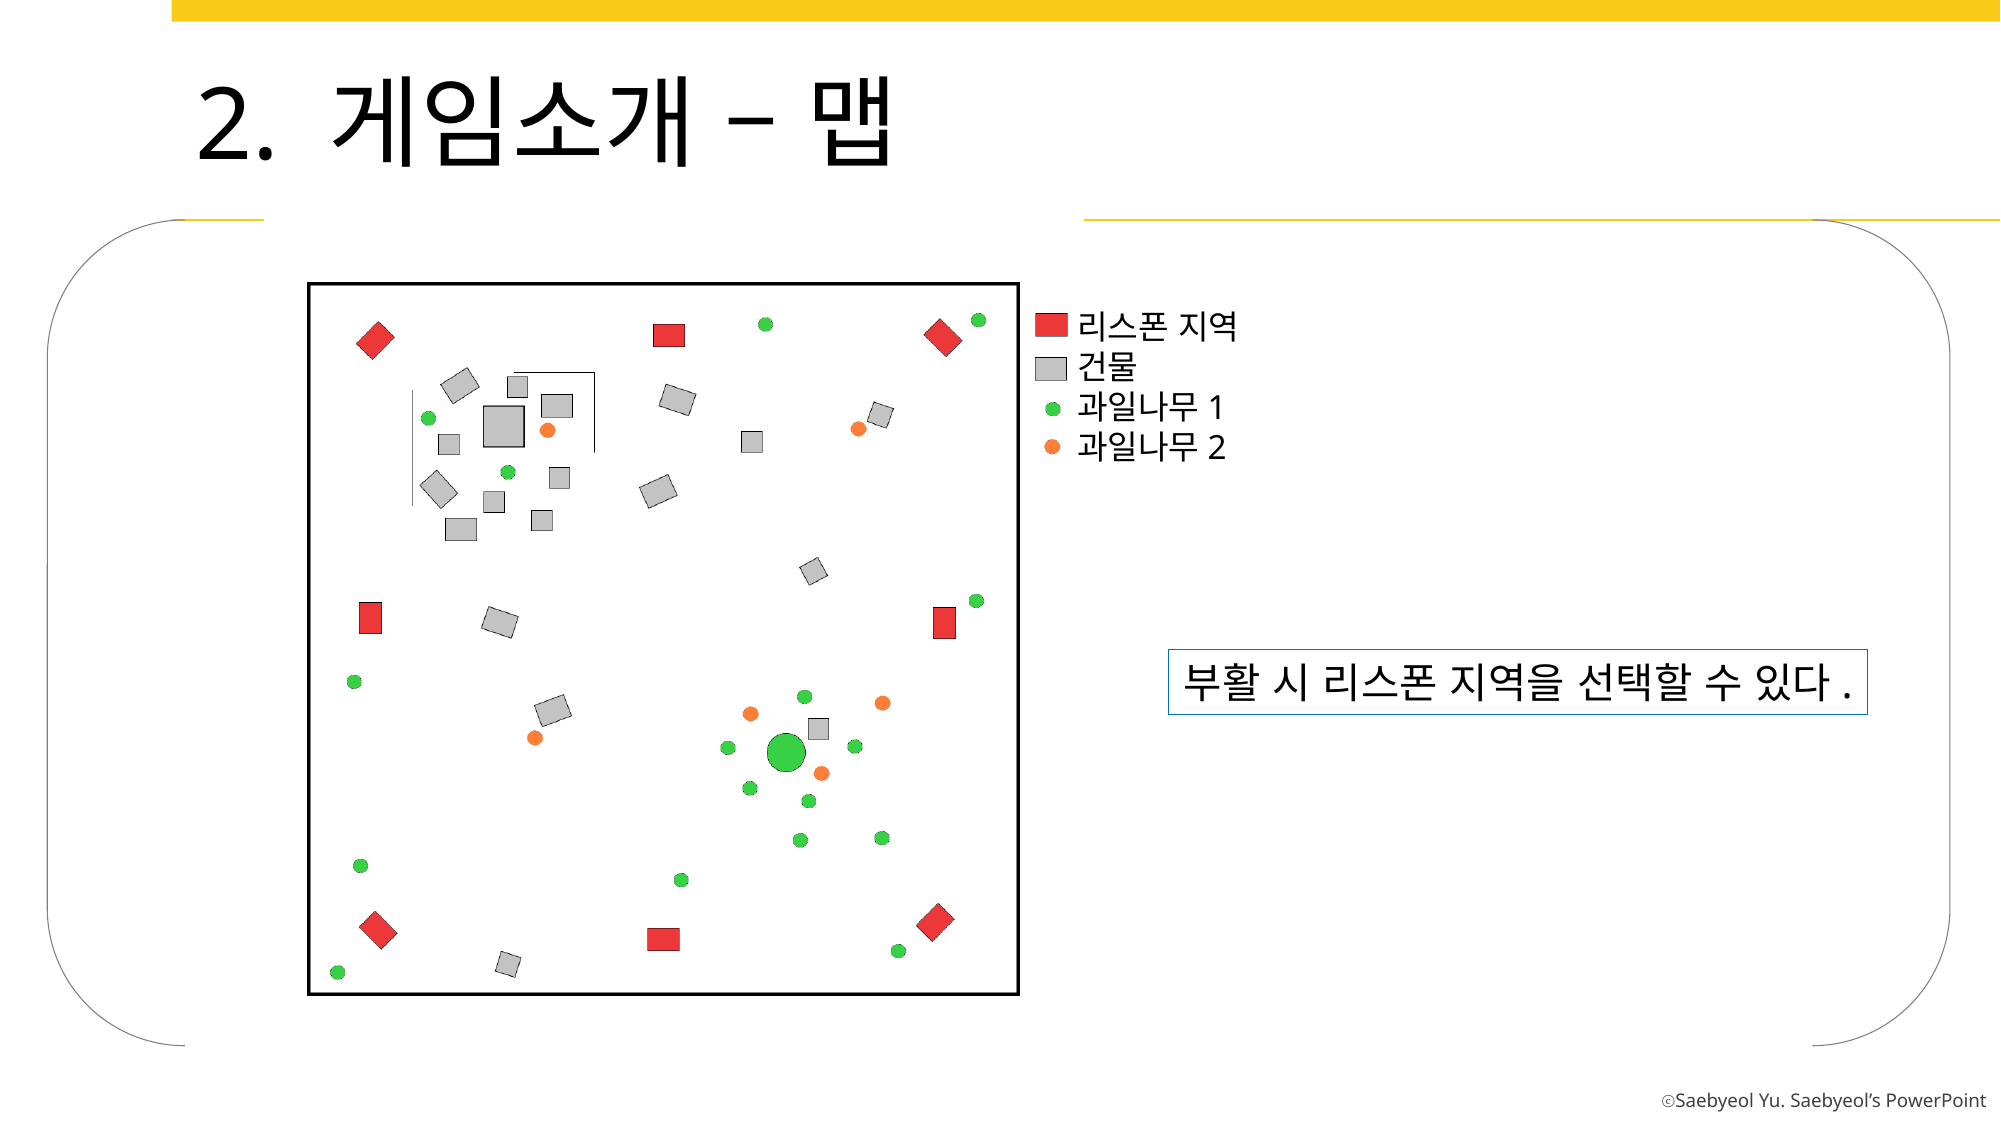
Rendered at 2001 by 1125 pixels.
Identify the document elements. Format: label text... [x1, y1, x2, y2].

picture [263, 219, 1087, 1046]
text_box [1087, 221, 1951, 1047]
text_box 부활 시 리스폰 지역을 선택할 수 있다. [1168, 649, 1868, 715]
text_box [171, 0, 2000, 23]
text_box 2. 게임소개 – 맵 [180, 52, 914, 188]
text_box 리스폰 지역 건물 과일나무1 과일나무2 [1087, 298, 1335, 474]
text_box [46, 220, 263, 1047]
